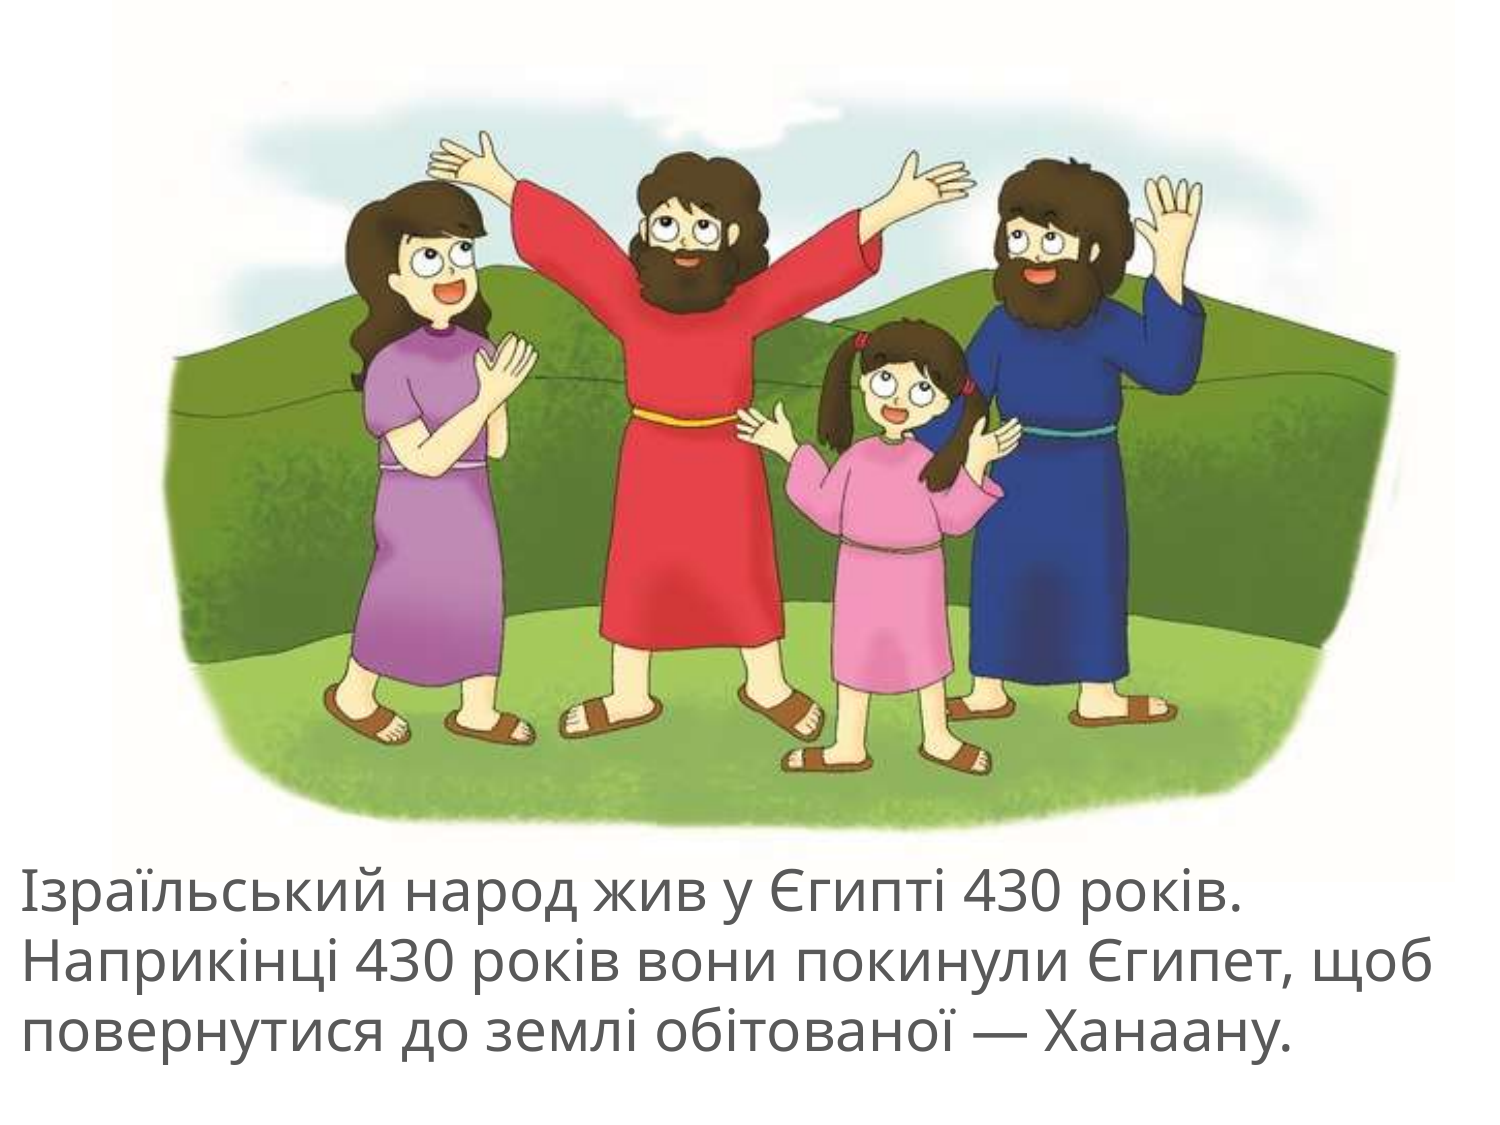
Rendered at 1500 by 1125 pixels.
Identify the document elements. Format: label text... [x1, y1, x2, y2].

picture [111, 0, 1455, 882]
text_box Ізраїльський народ жив у Єгипті 430 років. Наприкінці 430 років вони покинули Єгипет, щоб повернутися до землі обітованої — Ханаану. [5, 846, 1476, 1071]
